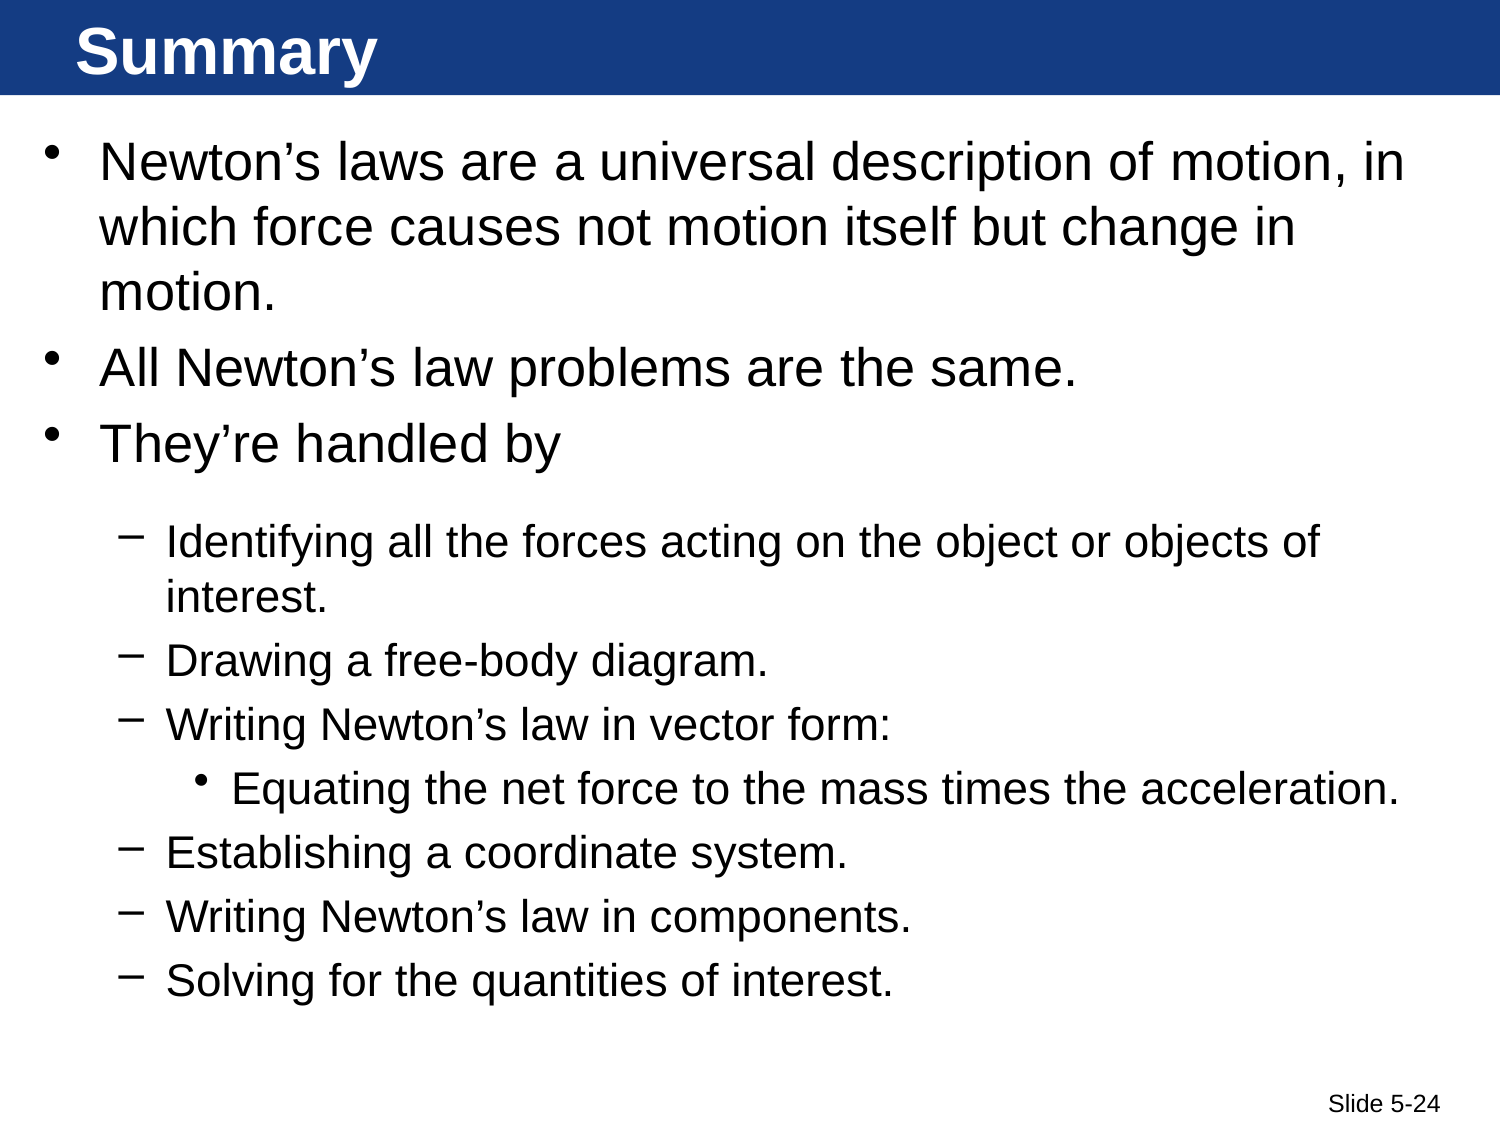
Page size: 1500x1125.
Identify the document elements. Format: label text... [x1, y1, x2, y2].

list Newton’s laws are a universal description of motion, in which force causes not motion itself but change in motion. All Newton’s law problems are the same. They’re handled by Identifying all the forces acting on the object or objects of interest. Drawing a free-body diagram. Writing Newton’s law in vector form: Equating the net force to the mass times the acceleration. Establishing a coordinate system. Writing Newton’s law in components. Solving for the quantities of interest. [28, 118, 1471, 1032]
title Summary [0, 0, 1500, 96]
